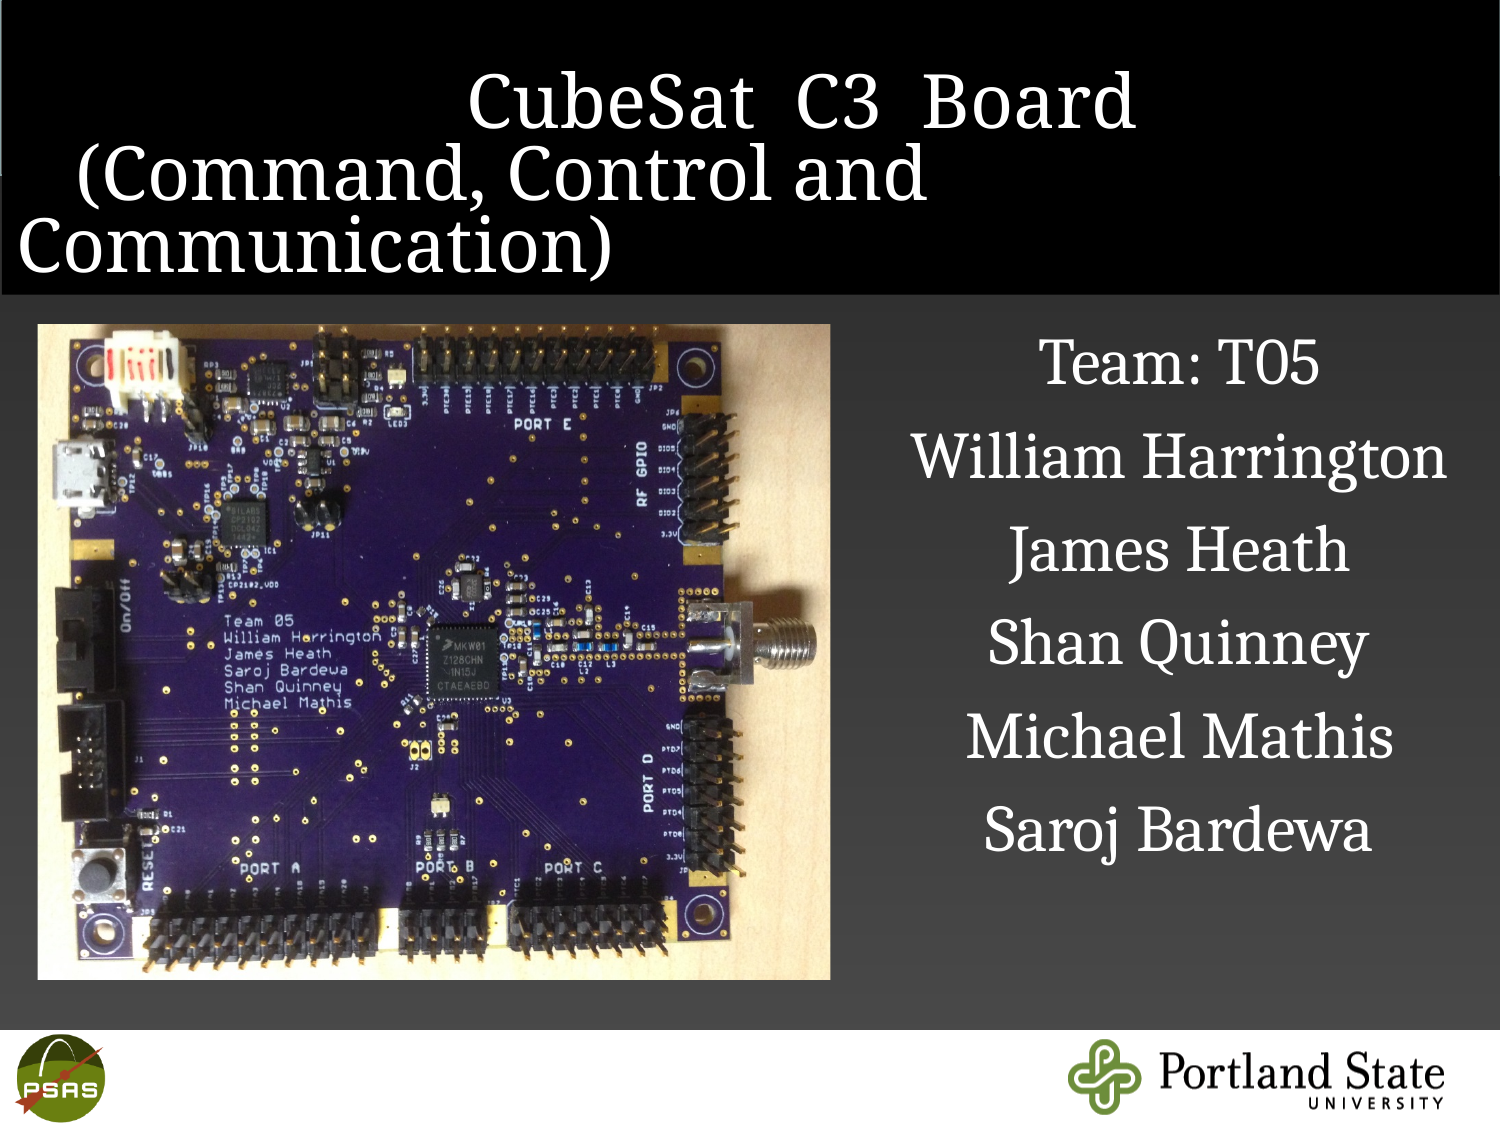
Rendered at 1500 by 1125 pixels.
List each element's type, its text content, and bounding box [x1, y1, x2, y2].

text_box CubeSat C3 Board (Command, Control and Communication) [1, 0, 1500, 295]
subtitle Team: T05 William Harrington James Heath Shan Quinney Michael Mathis Saroj Bardewa [812, 310, 1500, 1030]
picture [0, 1030, 1500, 1125]
picture [37, 324, 831, 980]
